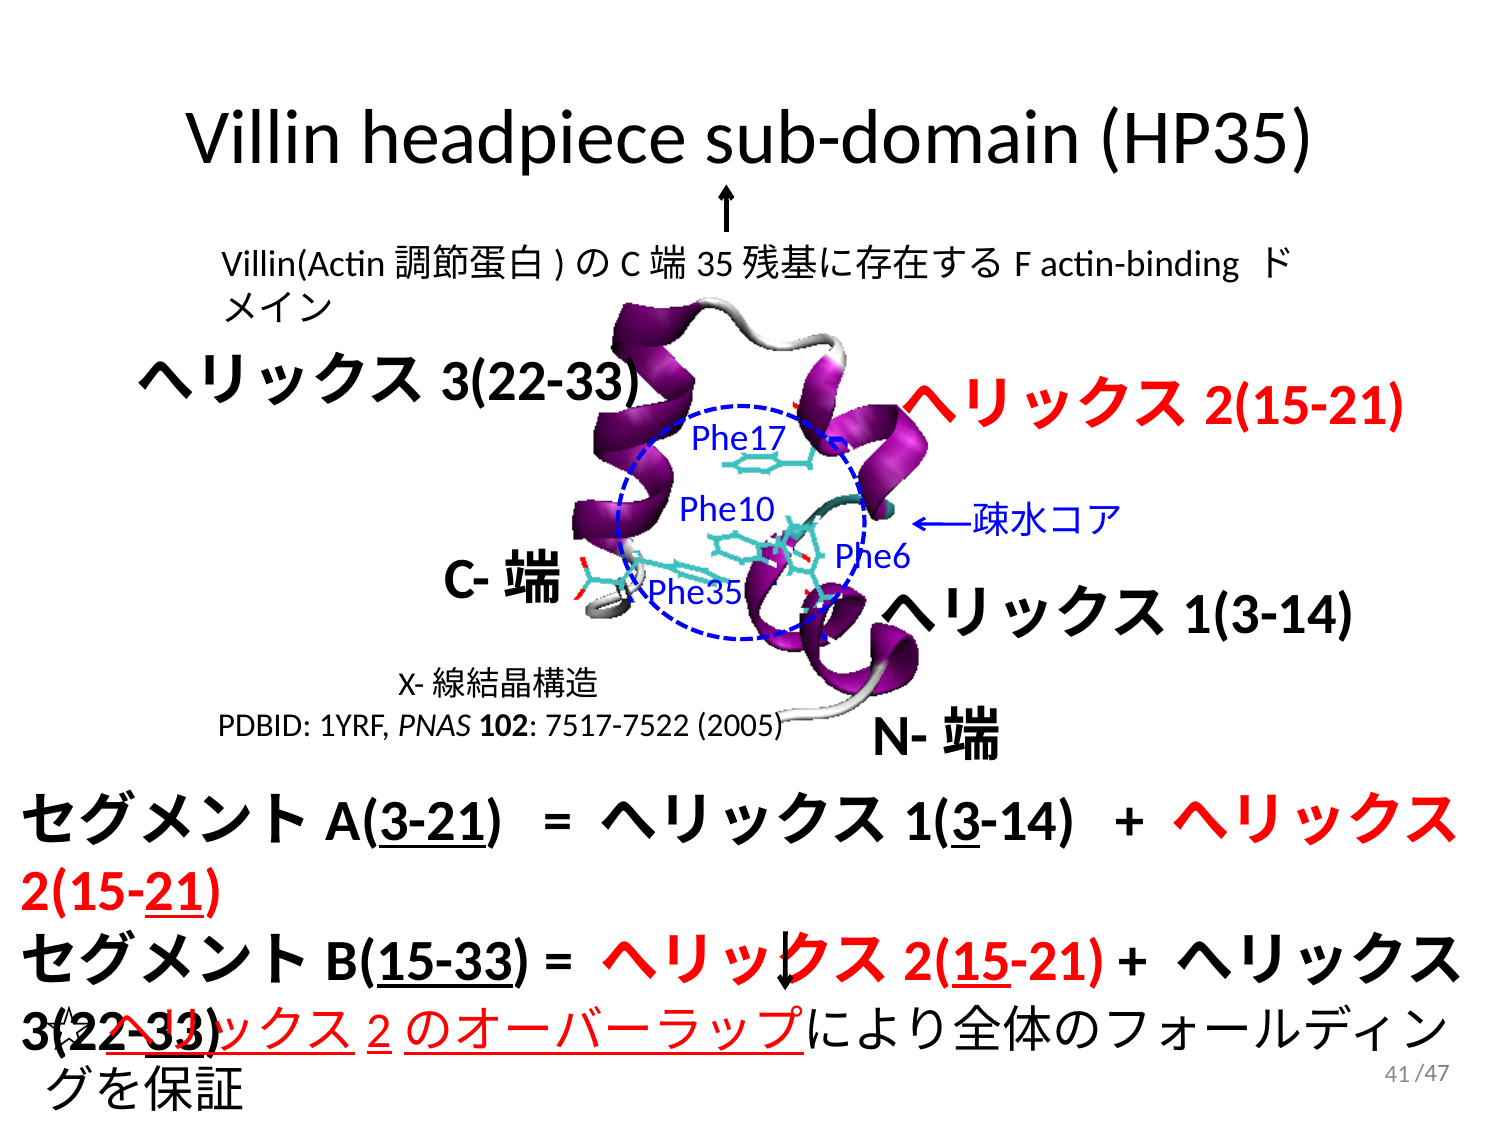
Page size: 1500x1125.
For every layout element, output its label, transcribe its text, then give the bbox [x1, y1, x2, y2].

slide_number 41 [1074, 1042, 1425, 1103]
title Villin headpiece sub-domain (HP35) [100, 45, 1402, 220]
text_box へリックス3(22-33) [121, 335, 552, 420]
text_box へリックス2(15-21) [948, 358, 1421, 444]
text_box Villin(Actin調節蛋白)のC端35残基に存在するF actin-binding ドメイン [206, 231, 1341, 337]
text_box へリックス1(3-14) [948, 568, 1370, 653]
picture [557, 284, 942, 735]
text_box 疎水コア [957, 488, 1138, 549]
text_box X-線結晶構造 PDBID: 1YRF, PNAS 102: 7517-7522 (2005) [188, 650, 799, 751]
text_box セグメントA(3-21) = へリックス1(3-14) + へリックス2(15-21) セグメントB(15-33) = へリックス2(15-21) + へリックス3(22-33) [5, 775, 1500, 1070]
text_box C-端 [429, 532, 552, 618]
text_box N-端 [857, 689, 1016, 774]
text_box ☆ヘリックス2のオーバーラップにより全体のフォールディングを保証 [29, 990, 1495, 1125]
